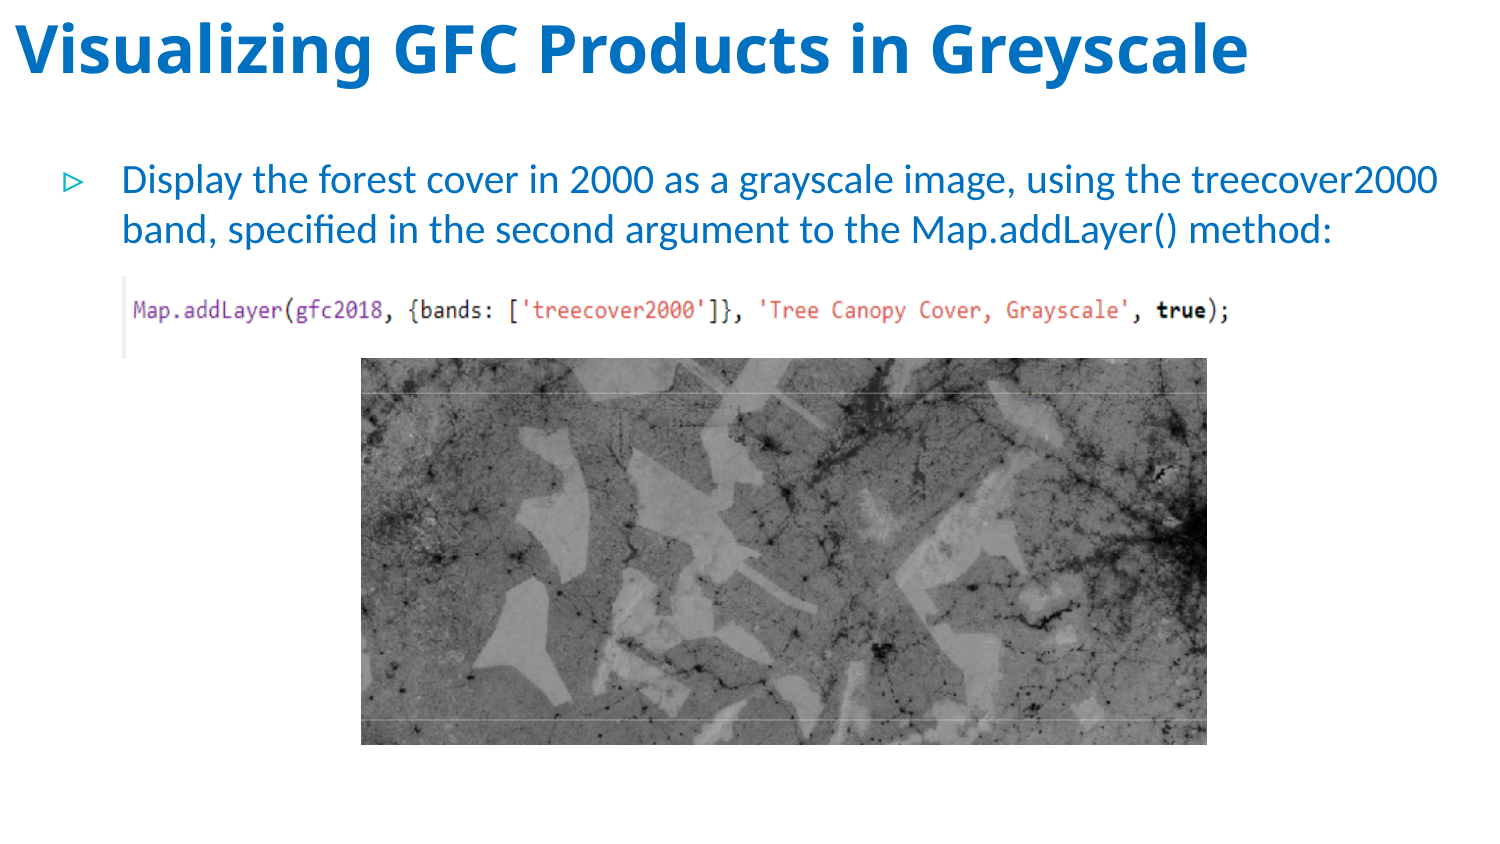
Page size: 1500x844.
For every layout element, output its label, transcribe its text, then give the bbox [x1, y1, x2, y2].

picture [121, 276, 1405, 745]
title Visualizing GFC Products in Greyscale [0, 0, 1357, 102]
list Display the forest cover in 2000 as a grayscale image, using the treecover2000 band, specified in the second argument to the Map.addLayer() method: [31, 137, 1475, 756]
